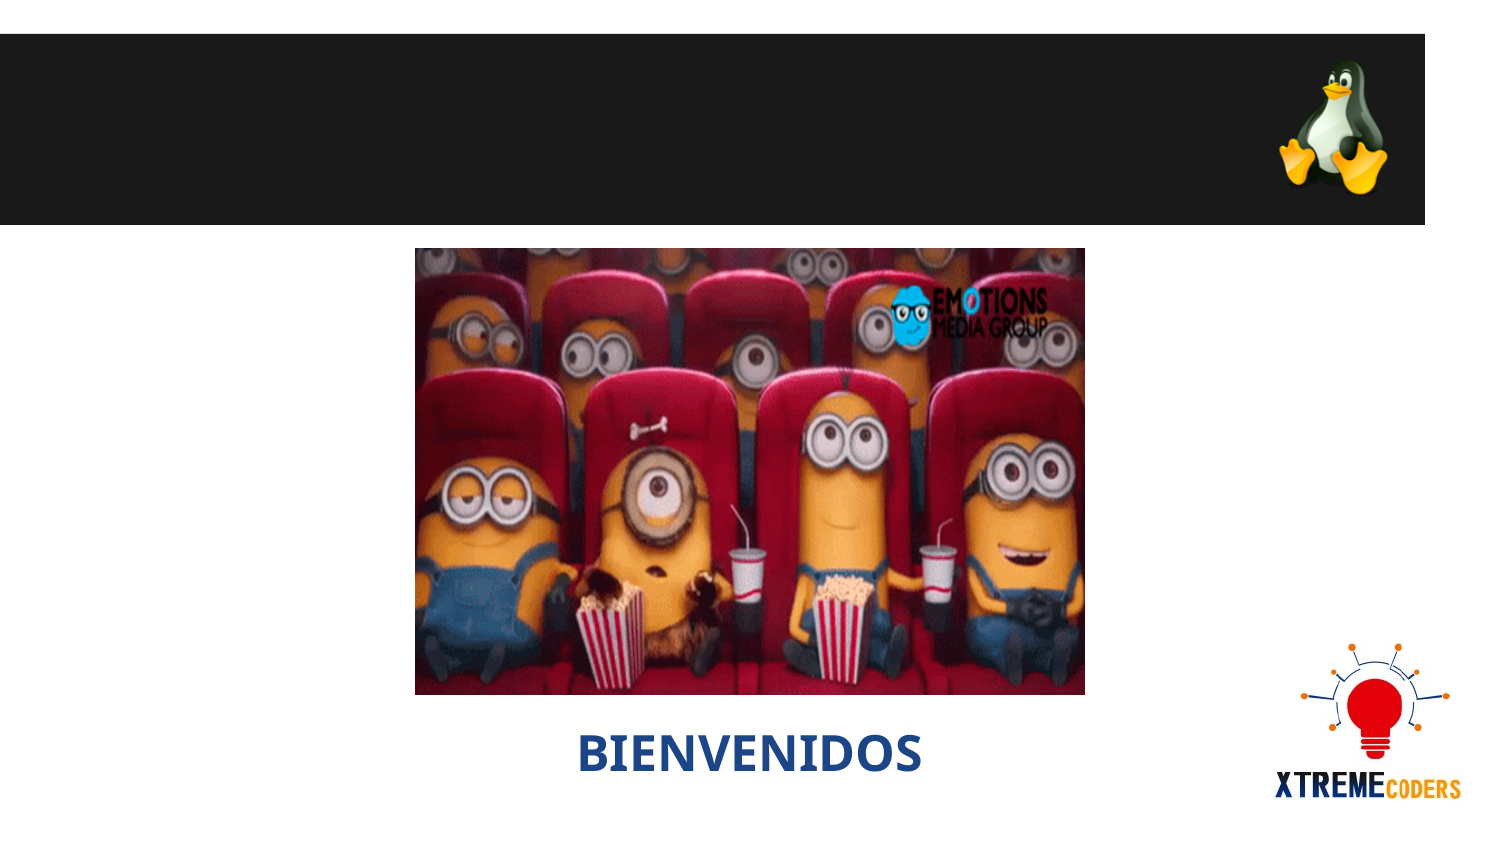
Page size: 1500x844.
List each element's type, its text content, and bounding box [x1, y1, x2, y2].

picture [414, 248, 1085, 695]
text_box BIENVENIDOS [503, 703, 996, 830]
picture [1275, 640, 1465, 804]
text_box [75, 33, 1425, 221]
picture [1262, 57, 1402, 197]
